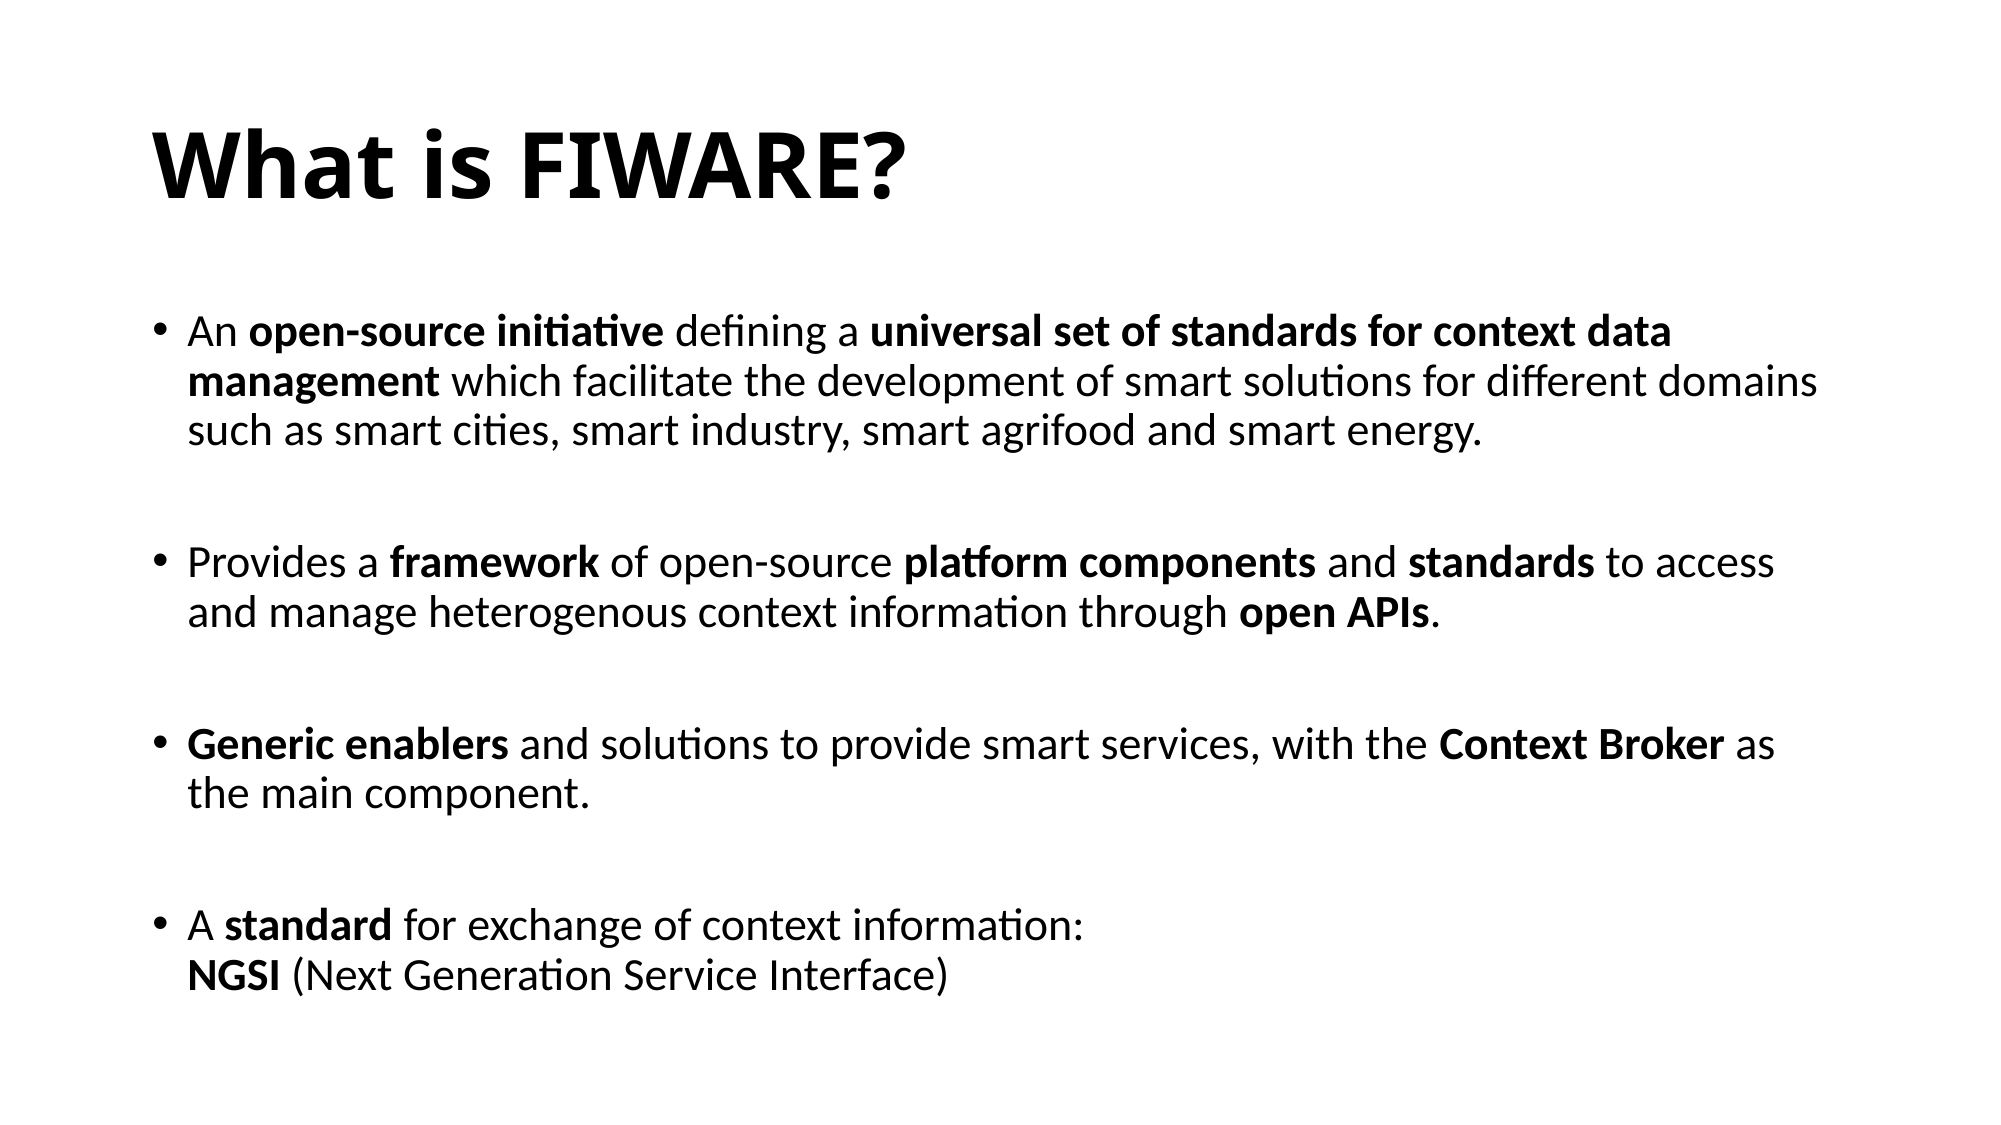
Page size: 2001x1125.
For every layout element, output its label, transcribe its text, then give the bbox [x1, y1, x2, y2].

list An open-source initiative defining a universal set of standards for context data management which facilitate the development of smart solutions for different domains such as smart cities, smart industry, smart agrifood and smart energy. Provides a framework of open-source platform components and standards to access and manage heterogenous context information through open APIs. Generic enablers and solutions to provide smart services, with the Context Broker as the main component. A standard for exchange of context information: NGSI (Next Generation Service Interface) [137, 299, 1863, 1014]
title What is FIWARE? [137, 59, 1863, 278]
